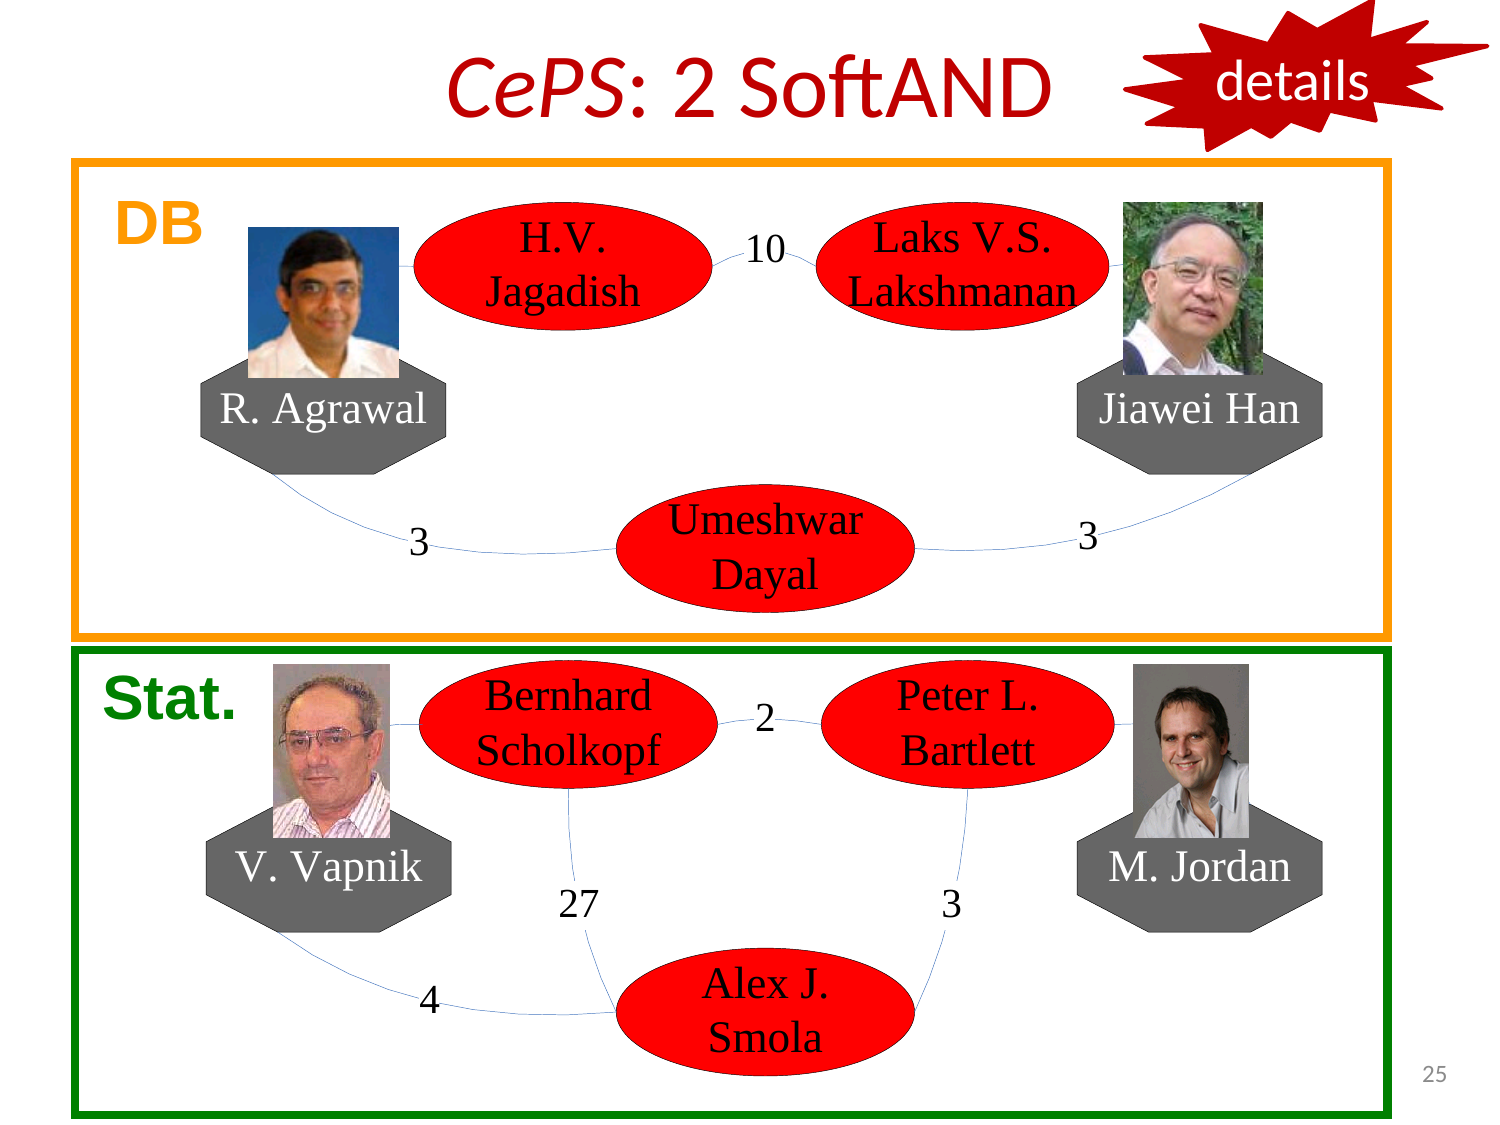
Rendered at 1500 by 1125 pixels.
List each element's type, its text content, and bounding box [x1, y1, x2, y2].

text_box DB [99, 174, 425, 259]
picture [248, 227, 399, 378]
slide_number 25 [1112, 1042, 1463, 1103]
text_box details [1122, 0, 1490, 152]
text_box [75, 162, 1388, 638]
title CePS: 2 SoftAND [74, 0, 1426, 176]
picture [1123, 202, 1263, 375]
text_box [75, 649, 1388, 1115]
picture [273, 664, 390, 838]
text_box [198, 199, 1325, 1079]
picture [1133, 664, 1249, 838]
